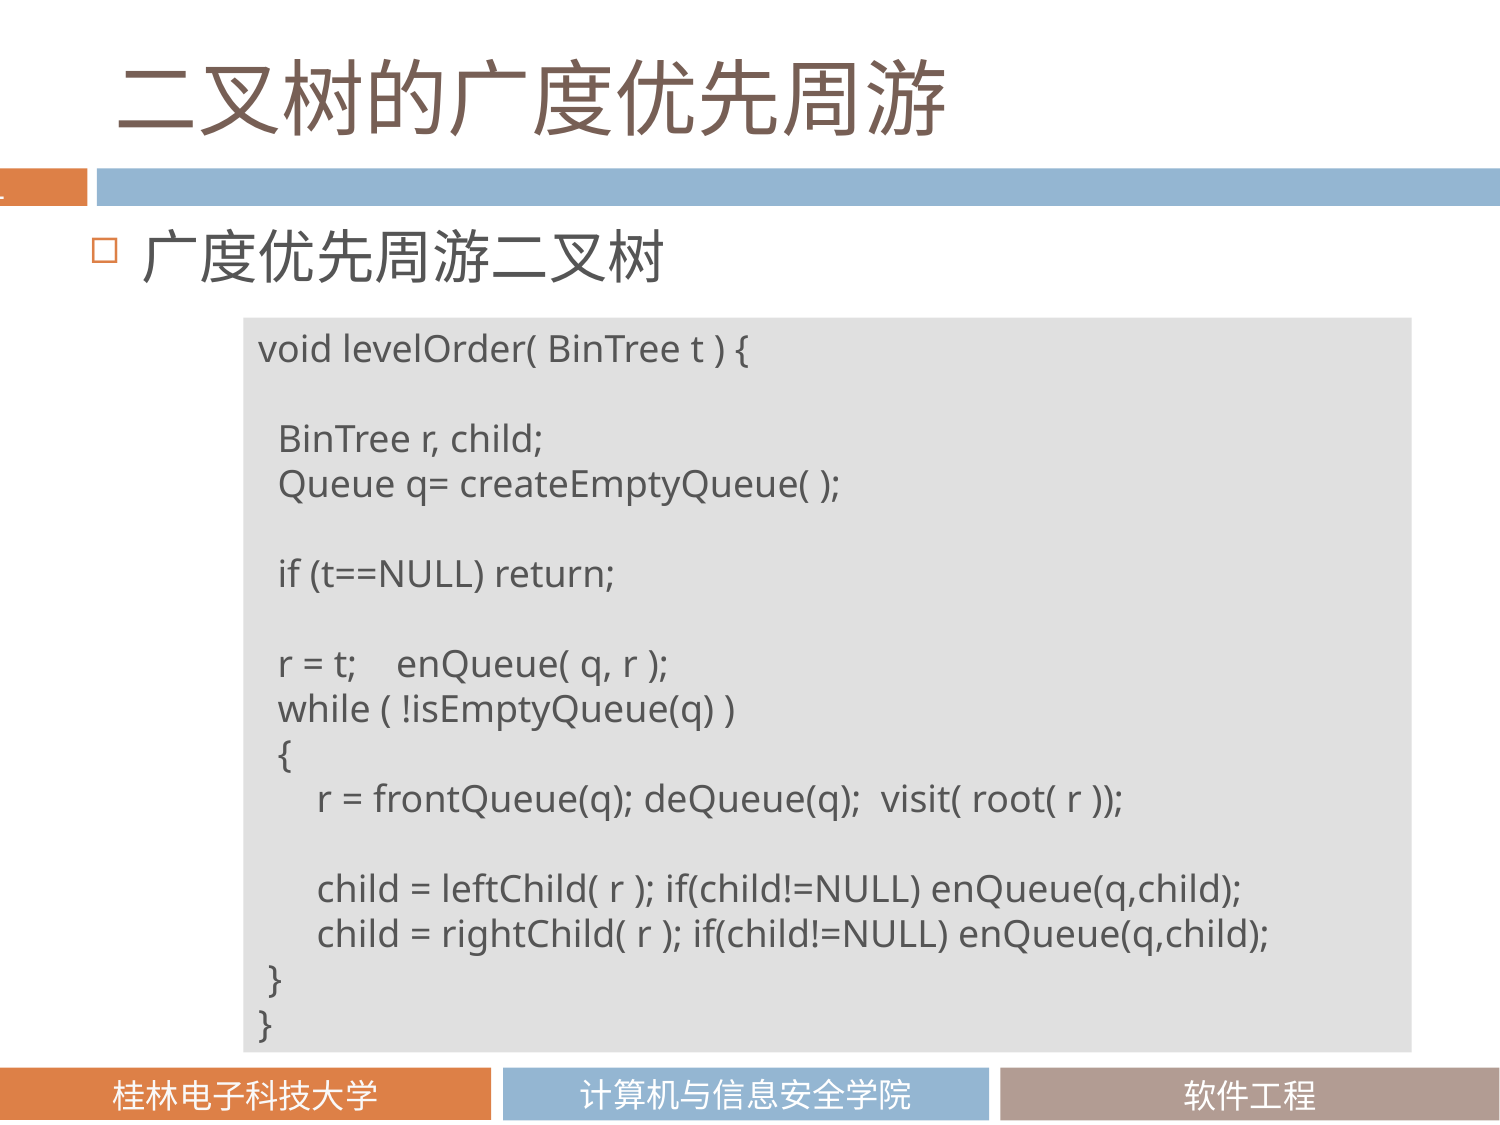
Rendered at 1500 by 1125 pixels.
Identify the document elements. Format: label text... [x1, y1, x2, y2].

title 二叉树的广度优先周游 [99, 37, 1438, 155]
list 广度优先周游二叉树 [73, 219, 1412, 318]
text_box void levelOrder( BinTree t ) { BinTree r, child; Queue q= createEmptyQueue( ); if (t==NULL) return; r = t; enQueue( q, r ); while ( !isEmptyQueue(q) ) { r = frontQueue(q); deQueue(q); visit( root( r )); child = leftChild( r ); if(child!=NULL) enQueue(q,child); child = rightChild( r ); if(child!=NULL) enQueue(q,child); } } [243, 317, 1412, 1053]
